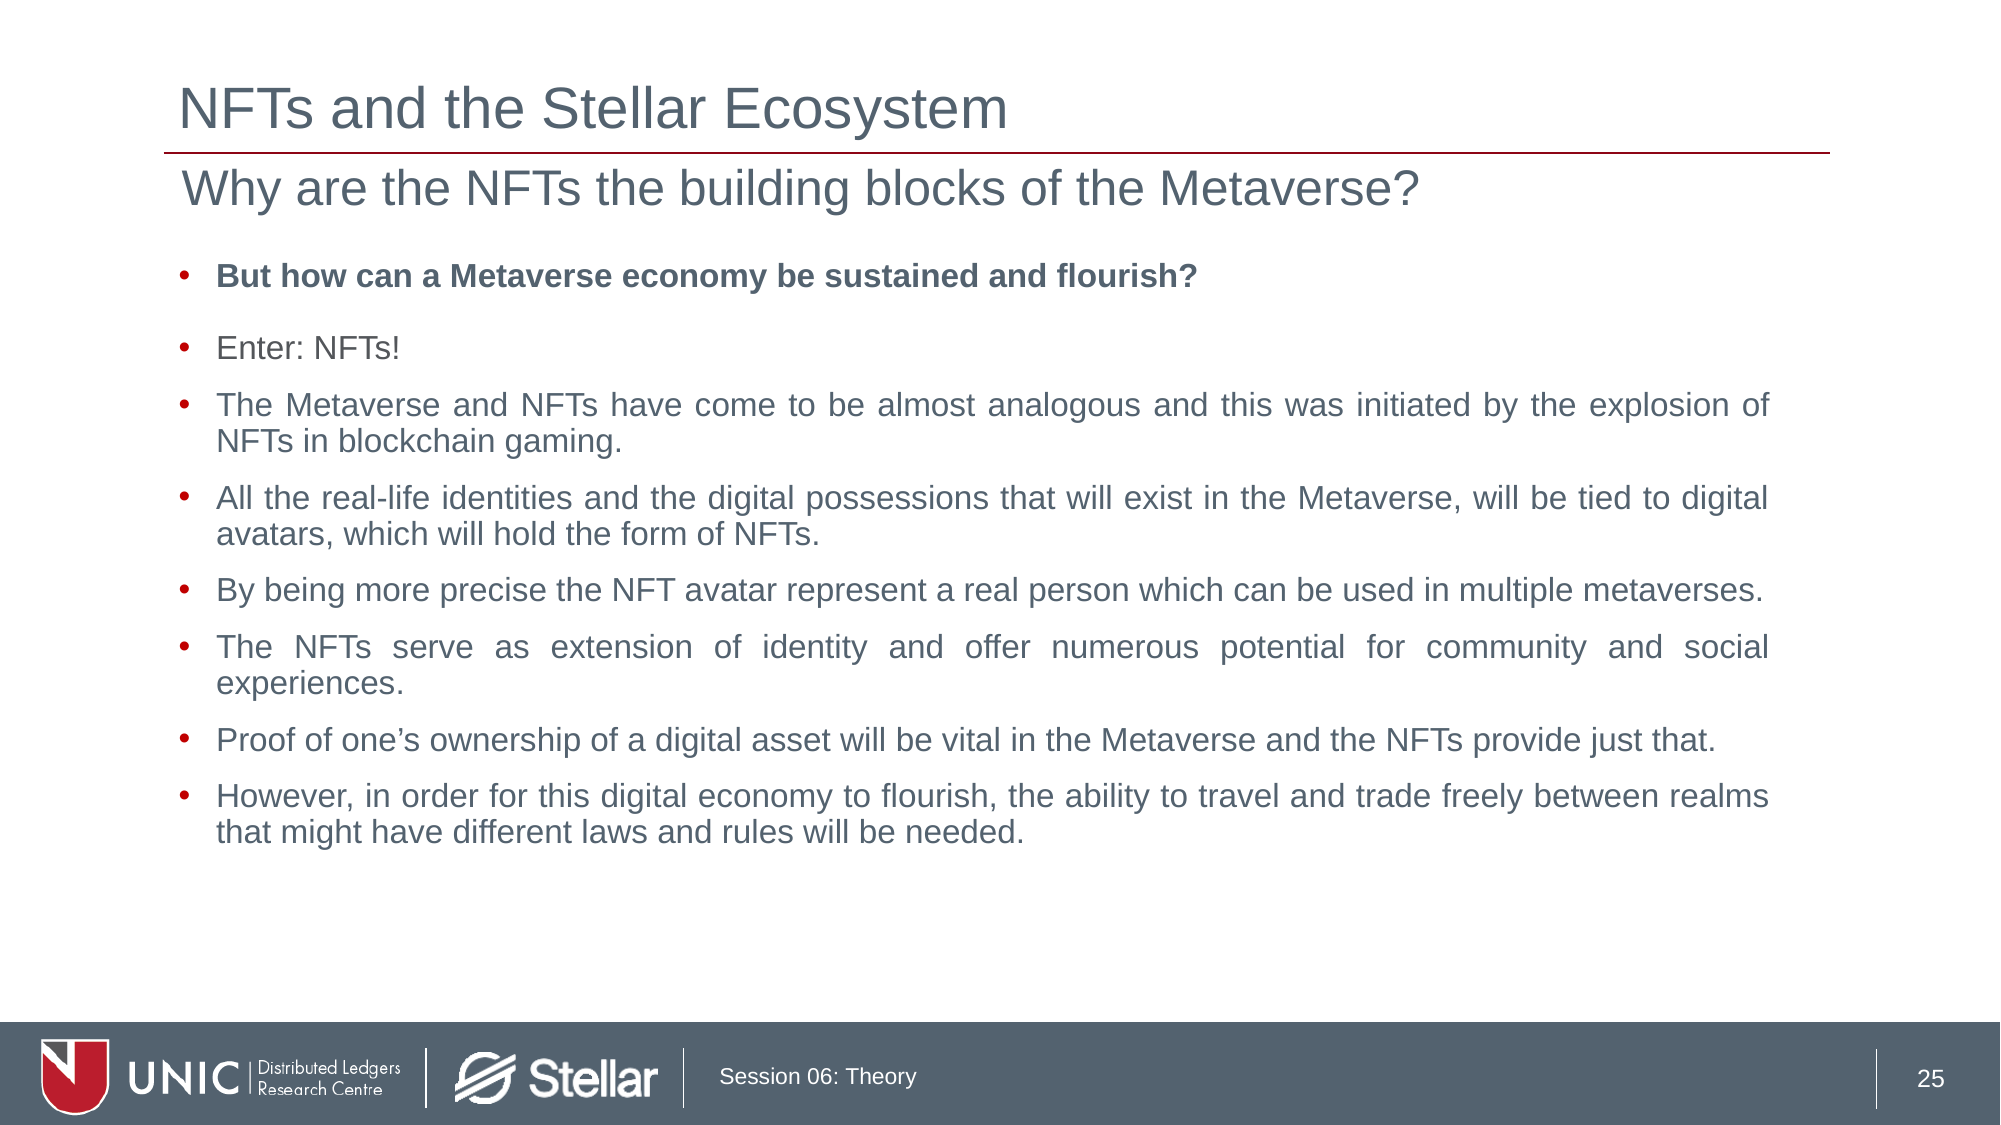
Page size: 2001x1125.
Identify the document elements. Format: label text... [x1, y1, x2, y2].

picture [455, 1052, 658, 1104]
slide_number 25 [1858, 1047, 1960, 1108]
text_box But how can a Metaverse economy be sustained and flourish? Enter: NFTs! The Metaverse and NFTs have come to be almost analogous and this was initiated by the explosion of NFTs in blockchain gaming. All the real-life identities and the digital possessions that will exist in the Metaverse, will be tied to digital avatars, which will hold the form of NFTs. By being more precise the NFT avatar represent a real person which can be used in multiple metaverses. The NFTs serve as extension of identity and offer numerous potential for community and social experiences. Proof of one’s ownership of a digital asset will be vital in the Metaverse and the NFTs provide just that. However, in order for this digital economy to flourish, the ability to travel and trade freely between realms that might have different laws and rules will be needed. [163, 251, 1787, 1005]
picture [14, 1015, 426, 1125]
text_box Session 06: Theory [704, 1048, 1023, 1104]
text_box Why are the NFTs the building blocks of the Metaverse? [166, 148, 1834, 224]
title NFTs and the Stellar Ecosystem [163, 73, 1831, 149]
